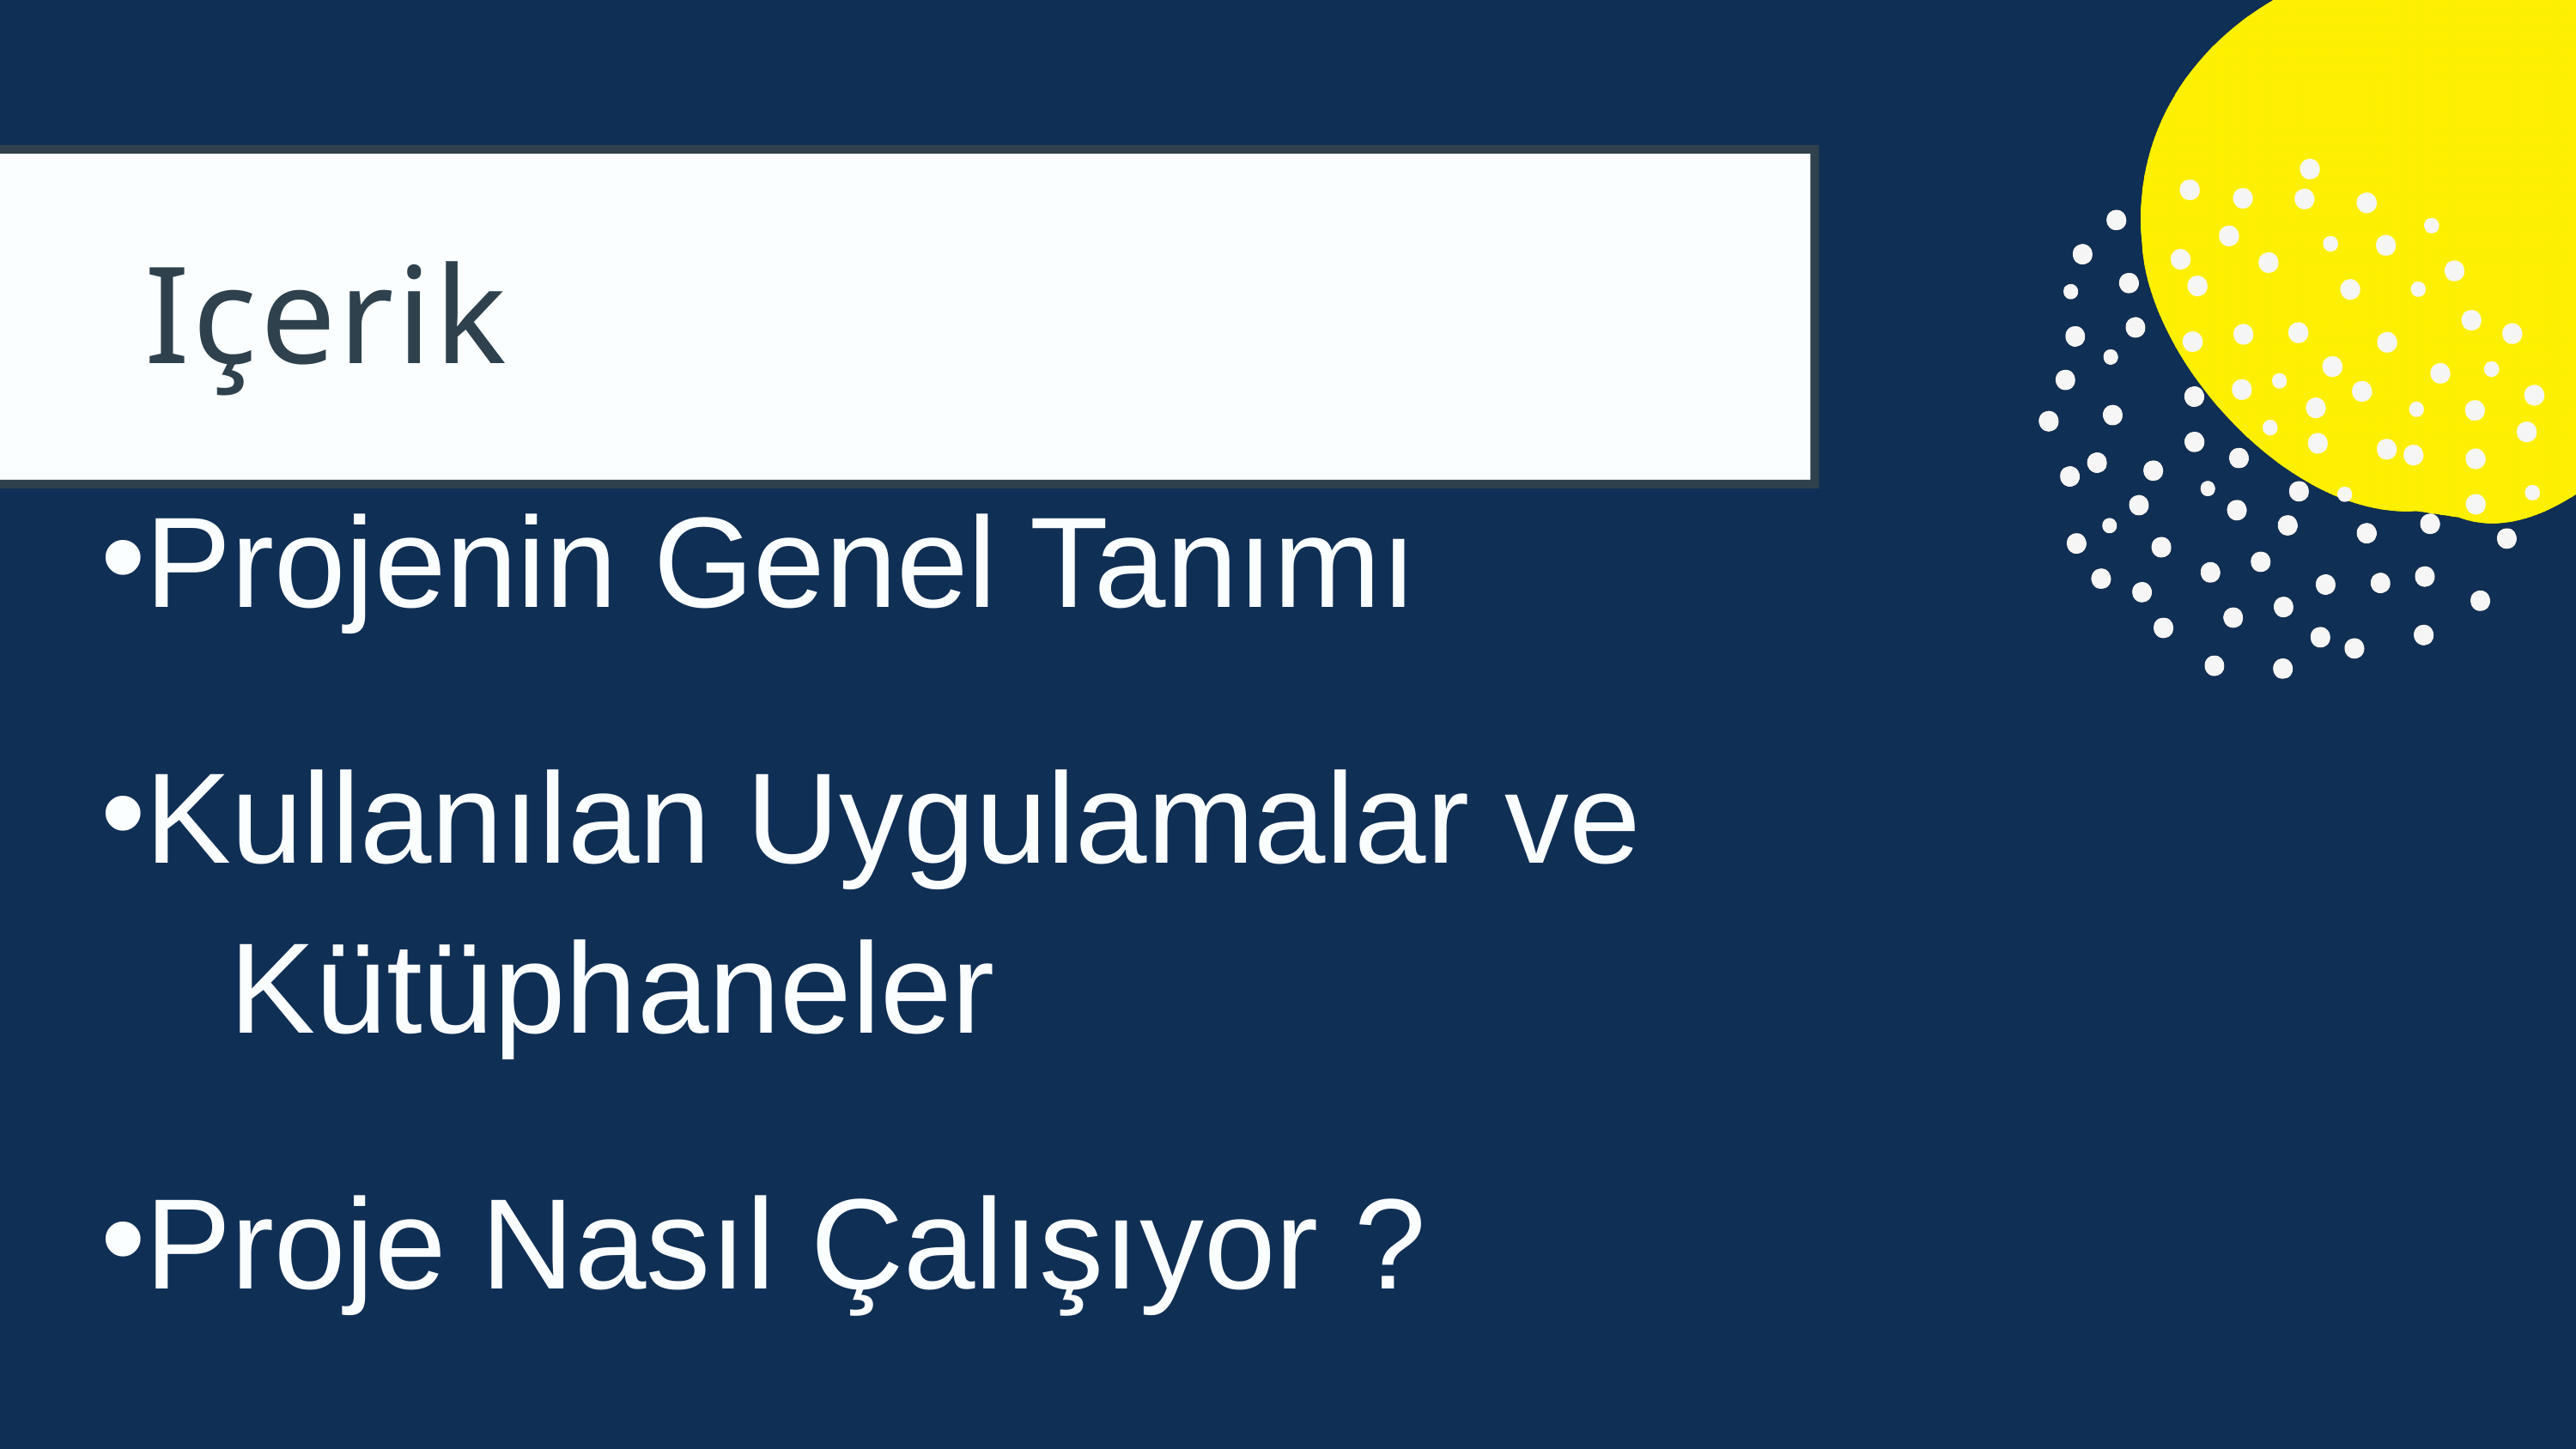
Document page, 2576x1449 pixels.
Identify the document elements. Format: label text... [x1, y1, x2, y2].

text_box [0, 144, 1820, 489]
text_box Projenin Genel Tanımı Kullanılan Uygulamalar ve Kütüphaneler Proje Nasıl Çalışıyor ? [61, 548, 2275, 1315]
picture [2016, 0, 2576, 679]
